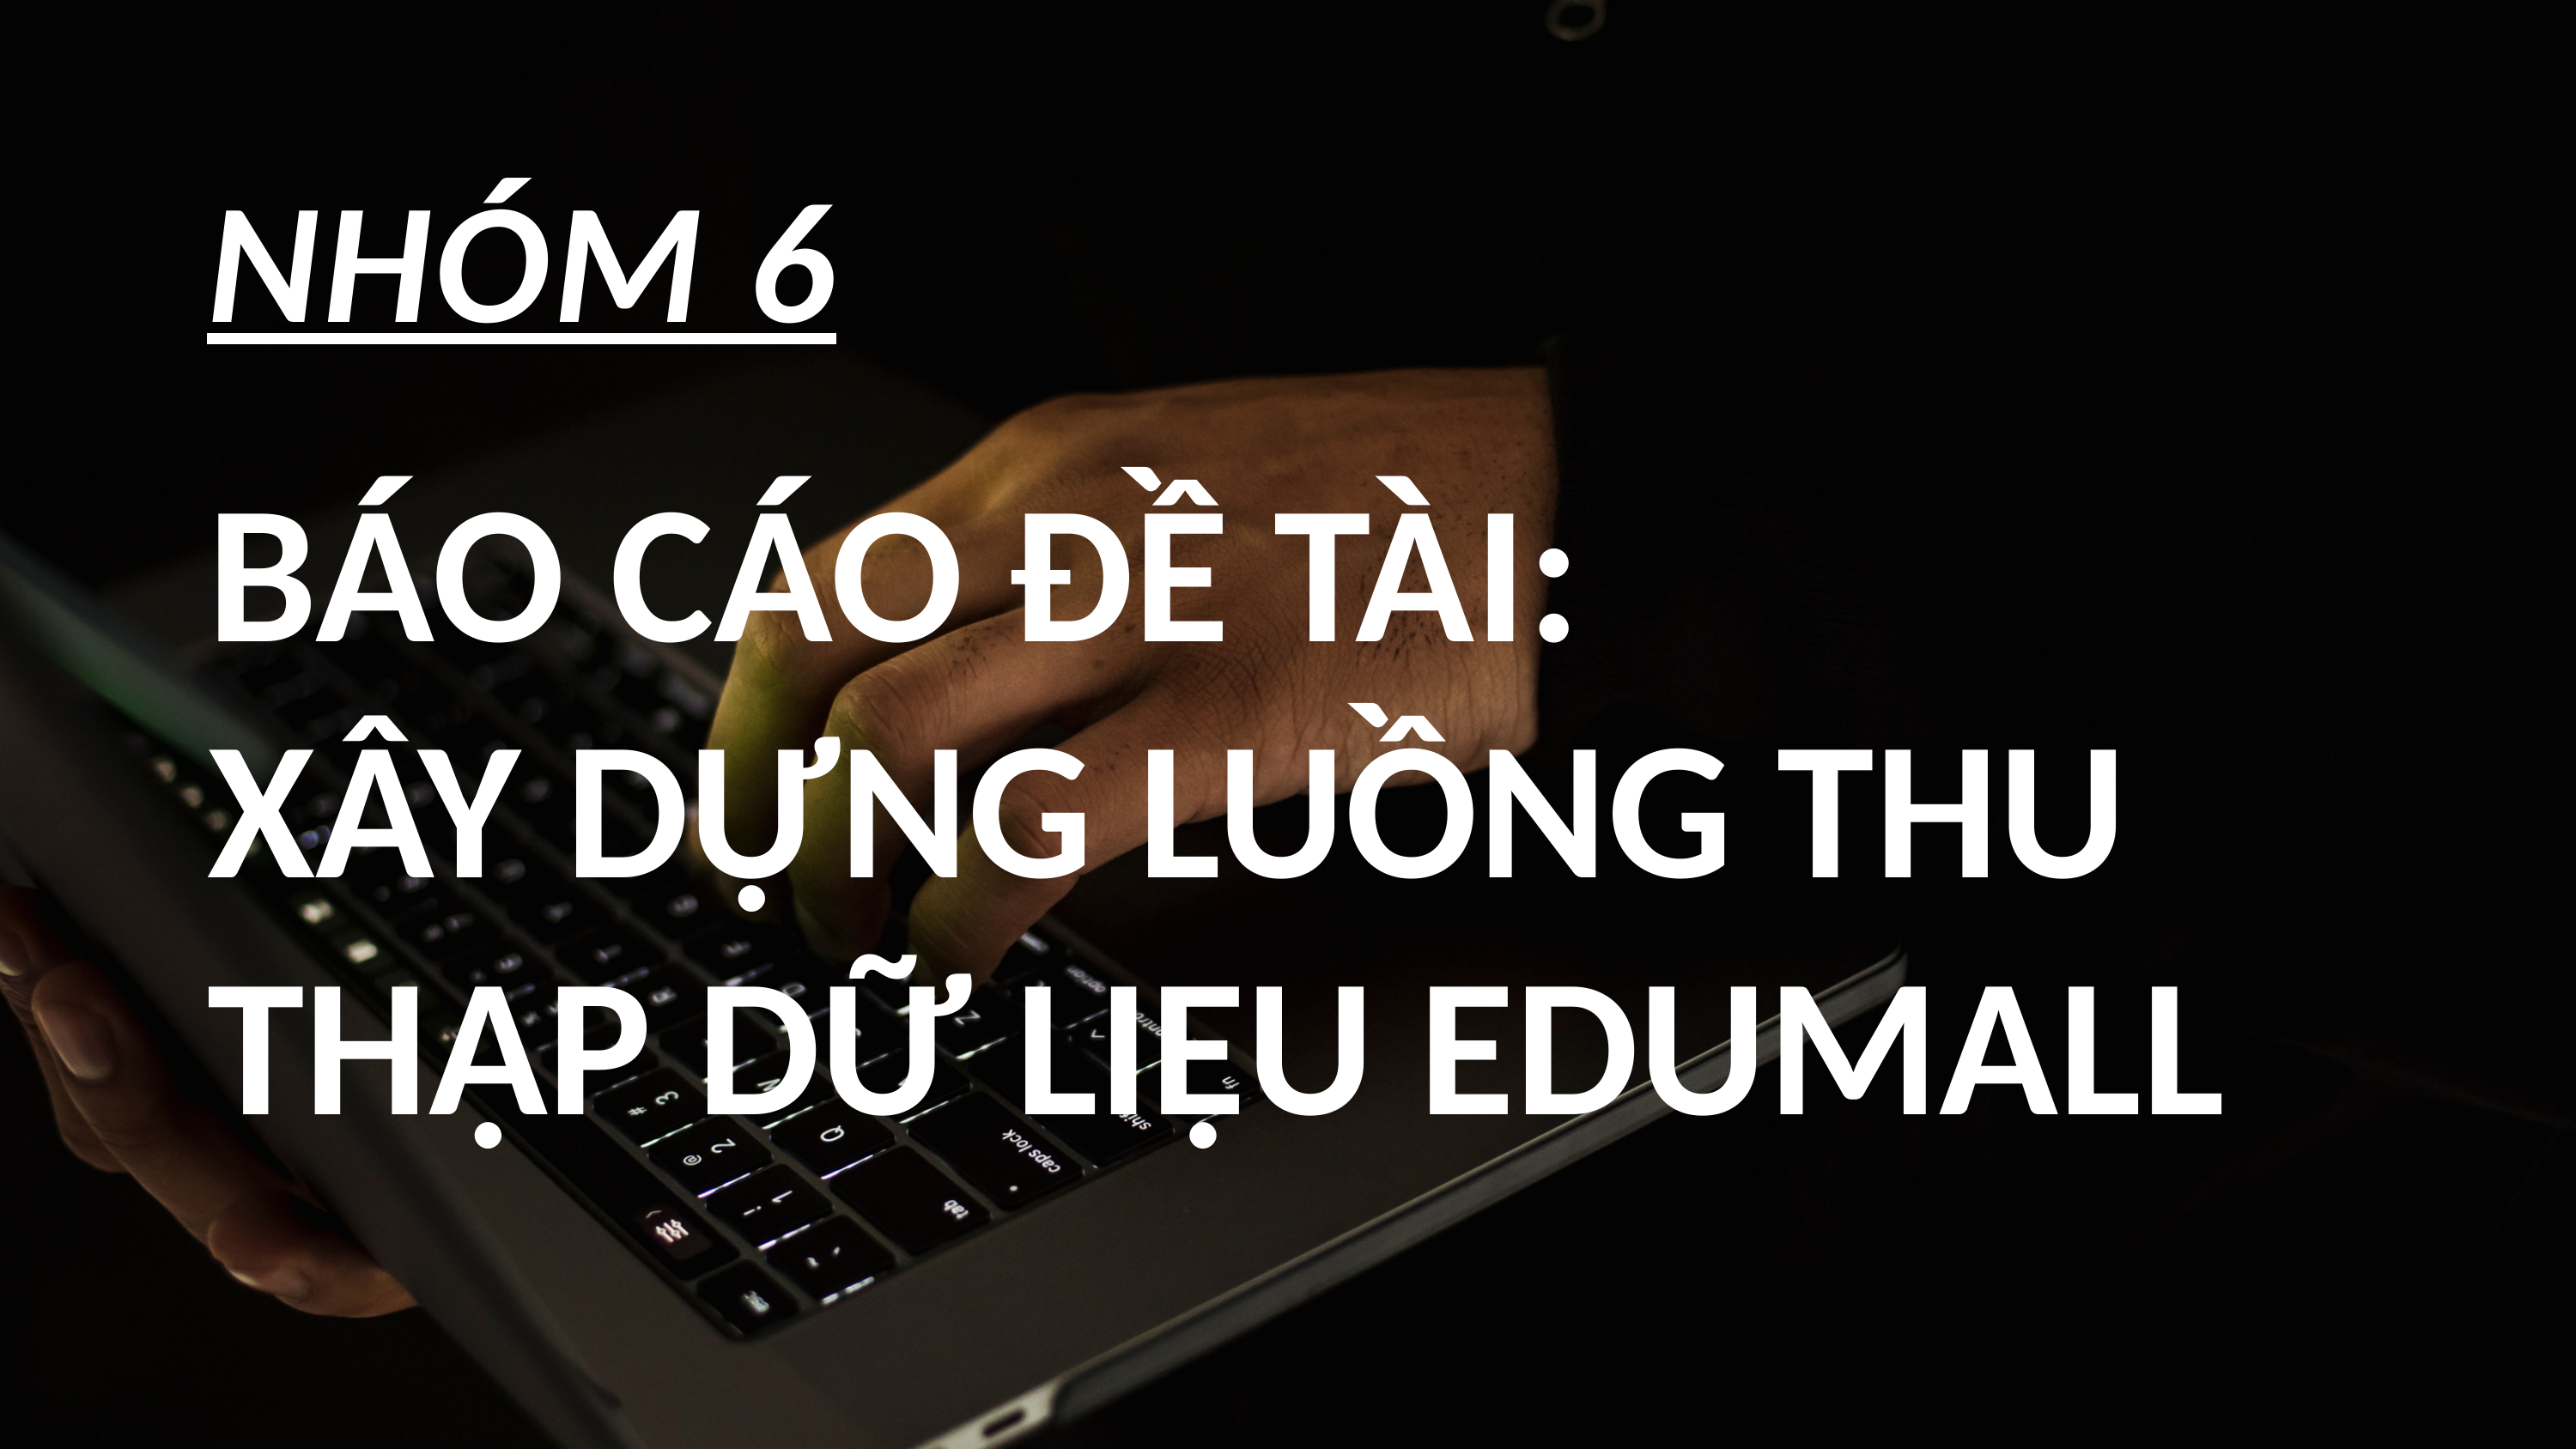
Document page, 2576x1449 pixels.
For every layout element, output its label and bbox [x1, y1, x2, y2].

text_box [207, 150, 2543, 1399]
text_box [0, 0, 2576, 1449]
